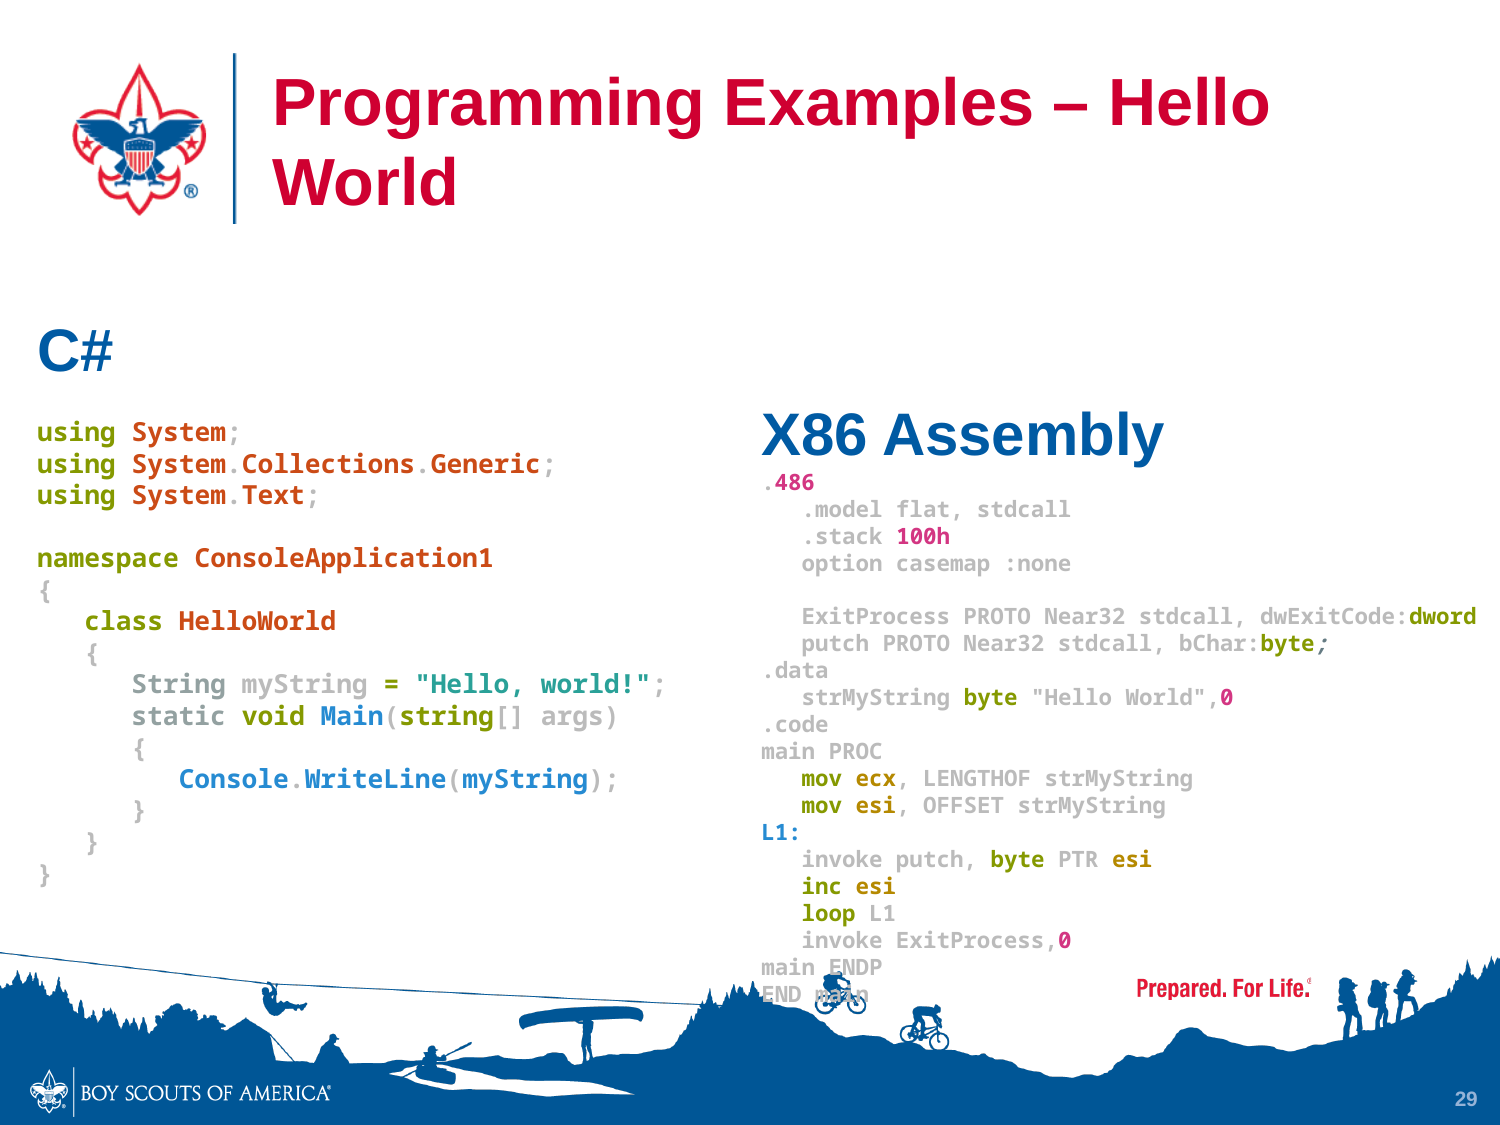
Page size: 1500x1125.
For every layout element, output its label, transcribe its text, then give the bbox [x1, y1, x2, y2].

title Programming Examples – Hello World [257, 45, 1413, 233]
slide_number 29 [1425, 1067, 1493, 1125]
picture [0, 952, 1500, 1125]
text_box C# using System; using System.Collections.Generic; using System.Text; namespace ConsoleApplication1 { class HelloWorld { String myString = "Hello, world!"; static void Main(string[] args) { Console.WriteLine(myString); } } } X86 Assembly .486 .model flat, stdcall .stack 100h option casemap :none ExitProcess PROTO Near32 stdcall, dwExitCode:dword putch PROTO Near32 stdcall, bChar:byte; .data strMyString byte "Hello World",0 .code main PROC mov ecx, LENGTHOF strMyString mov esi, OFFSET strMyString L1: invoke putch, byte PTR esi inc esi loop L1 invoke ExitProcess,0 main ENDP END main [22, 304, 1500, 1026]
picture [72, 53, 237, 224]
